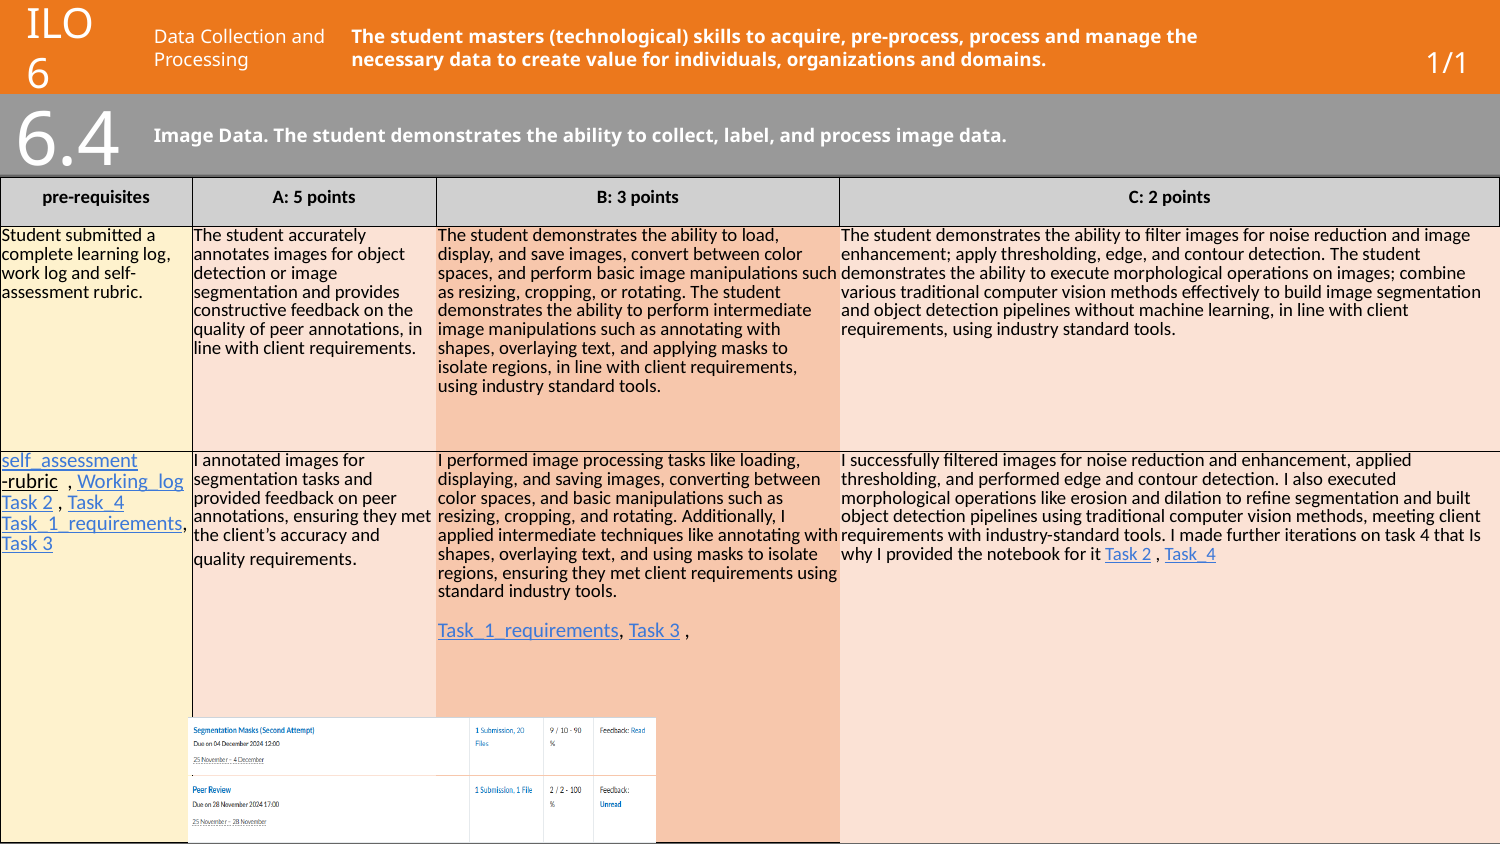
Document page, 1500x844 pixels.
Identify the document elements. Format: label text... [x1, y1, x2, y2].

picture [187, 776, 656, 843]
picture [187, 717, 656, 775]
table_cell The student accurately annotates images for object detection or image segmentation and provides constructive feedback on the quality of peer annotations, in line with client requirements. [193, 227, 436, 451]
table_header A: 5 points [193, 178, 436, 226]
table_header pre-requisites [1, 178, 192, 226]
table_cell I successfully filtered images for noise reduction and enhancement, applied thresholding, and performed edge and contour detection. I also executed morphological operations like erosion and dilation to refine segmentation and built object detection pipelines using traditional computer vision methods, meeting client requirements with industry-standard tools. I made further iterations on task 4 that Is why I provided the notebook for it Task 2 , Task_4 [840, 452, 1500, 843]
title Image Data. The student demonstrates the ability to collect, label, and process image data. [138, 94, 1339, 176]
table_cell I annotated images for segmentation tasks and provided feedback on peer annotations, ensuring they met the client’s accuracy and quality requirements. [193, 452, 436, 716]
table_header C: 2 points [840, 178, 1499, 226]
title 6.4 [0, 94, 138, 176]
table_cell The student demonstrates the ability to filter images for noise reduction and image enhancement; apply thresholding, edge, and contour detection. The student demonstrates the ability to execute morphological operations on images; combine various traditional computer vision methods effectively to build image segmentation and object detection pipelines without machine learning, in line with client requirements, using industry standard tools. [840, 227, 1500, 451]
title The student masters (technological) skills to acquire, pre-process, process and manage the necessary data to create value for individuals, organizations and domains. [364, 0, 1277, 94]
title 1/1 [1277, 0, 1485, 95]
title Data Collection and Processing [138, 0, 364, 95]
title ILO 6 [11, 0, 138, 94]
table_cell The student demonstrates the ability to load, display, and save images, convert between color spaces, and perform basic image manipulations such as resizing, cropping, or rotating. The student demonstrates the ability to perform intermediate image manipulations such as annotating with shapes, overlaying text, and applying masks to isolate regions, in line with client requirements, using industry standard tools. [436, 227, 840, 451]
table_cell self_assessment-rubric , Working_log Task 2 , Task_4 Task_1_requirements, Task 3 [1, 452, 192, 842]
table_cell I performed image processing tasks like loading, displaying, and saving images, converting between color spaces, and basic manipulations such as resizing, cropping, and rotating. Additionally, I applied intermediate techniques like annotating with shapes, overlaying text, and using masks to isolate regions, ensuring they met client requirements using standard industry tools. Task_1_requirements, Task 3 , [436, 452, 840, 842]
table_cell Student submitted a complete learning log, work log and self-assessment rubric. [1, 227, 192, 451]
table_header B: 3 points [437, 178, 839, 226]
